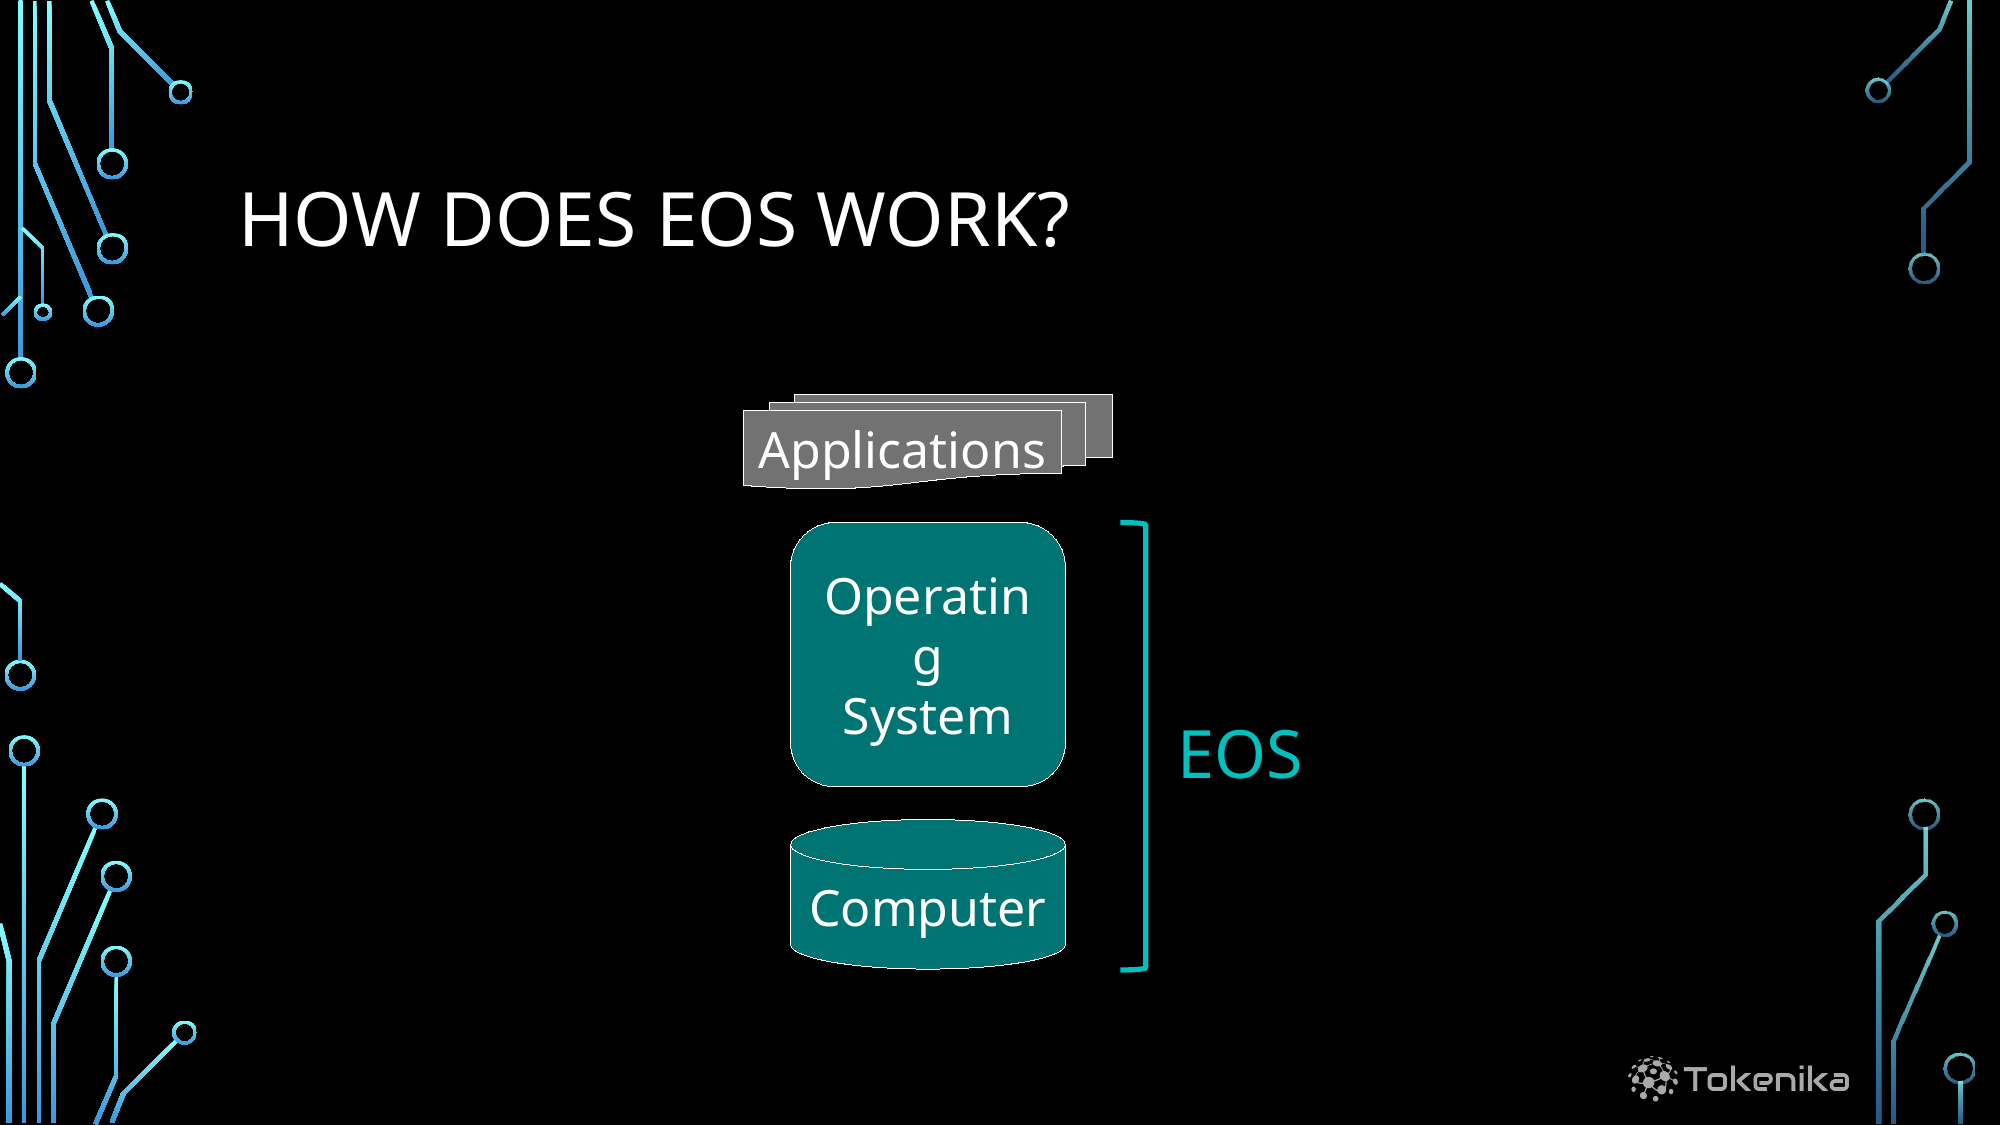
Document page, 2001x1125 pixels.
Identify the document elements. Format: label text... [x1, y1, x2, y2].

text_box Computer [790, 819, 1066, 970]
title HOW DOES EOS WORK? [223, 101, 1849, 344]
text_box EOS [1162, 704, 1318, 800]
text_box Operating System [790, 522, 1066, 787]
text_box [1120, 521, 1147, 971]
picture [1628, 1056, 1849, 1103]
text_box Applications [743, 394, 1113, 489]
